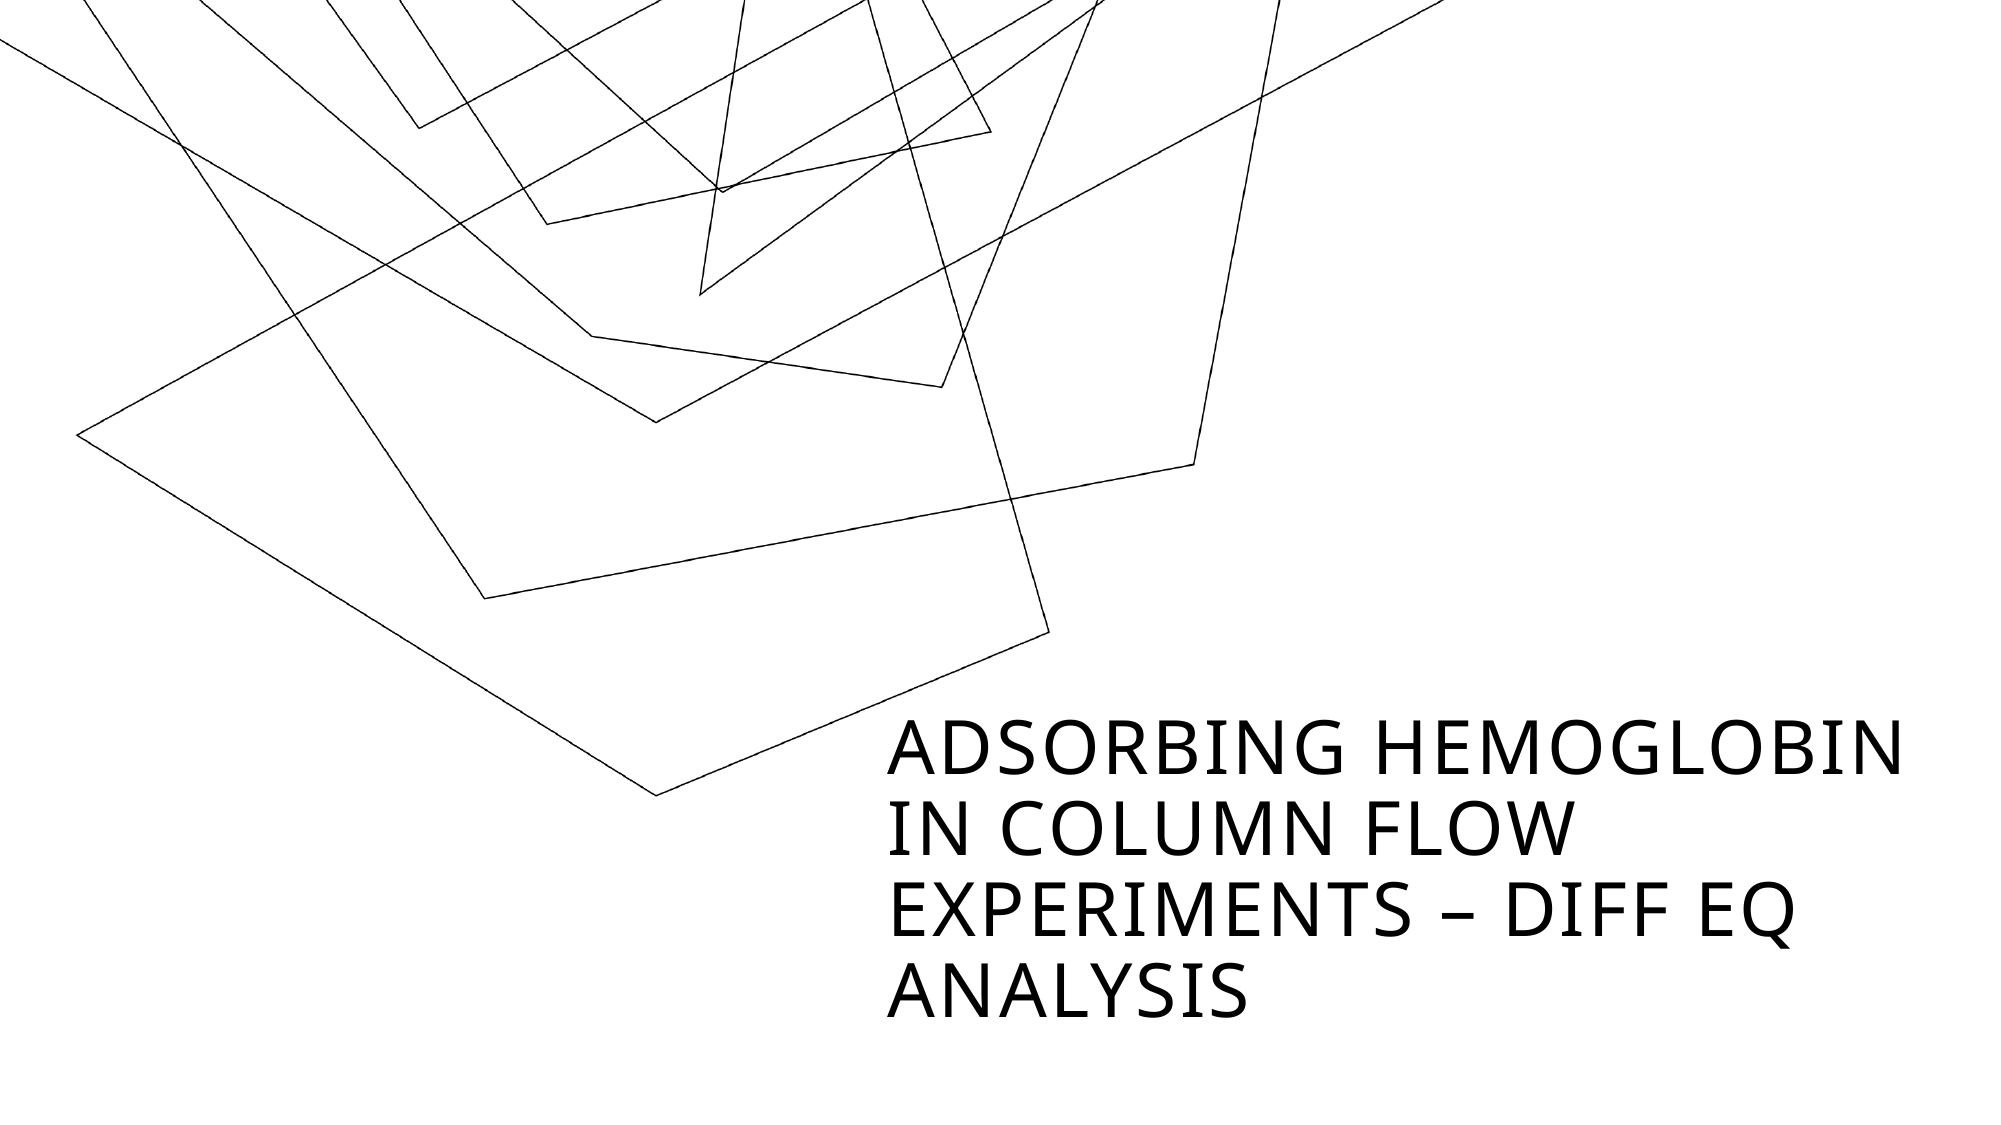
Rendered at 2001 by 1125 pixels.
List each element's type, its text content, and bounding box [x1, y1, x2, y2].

title Adsorbing Hemoglobin in Column Flow Experiments – diff Eq analysis [872, 856, 1968, 1041]
picture [0, 0, 1557, 830]
